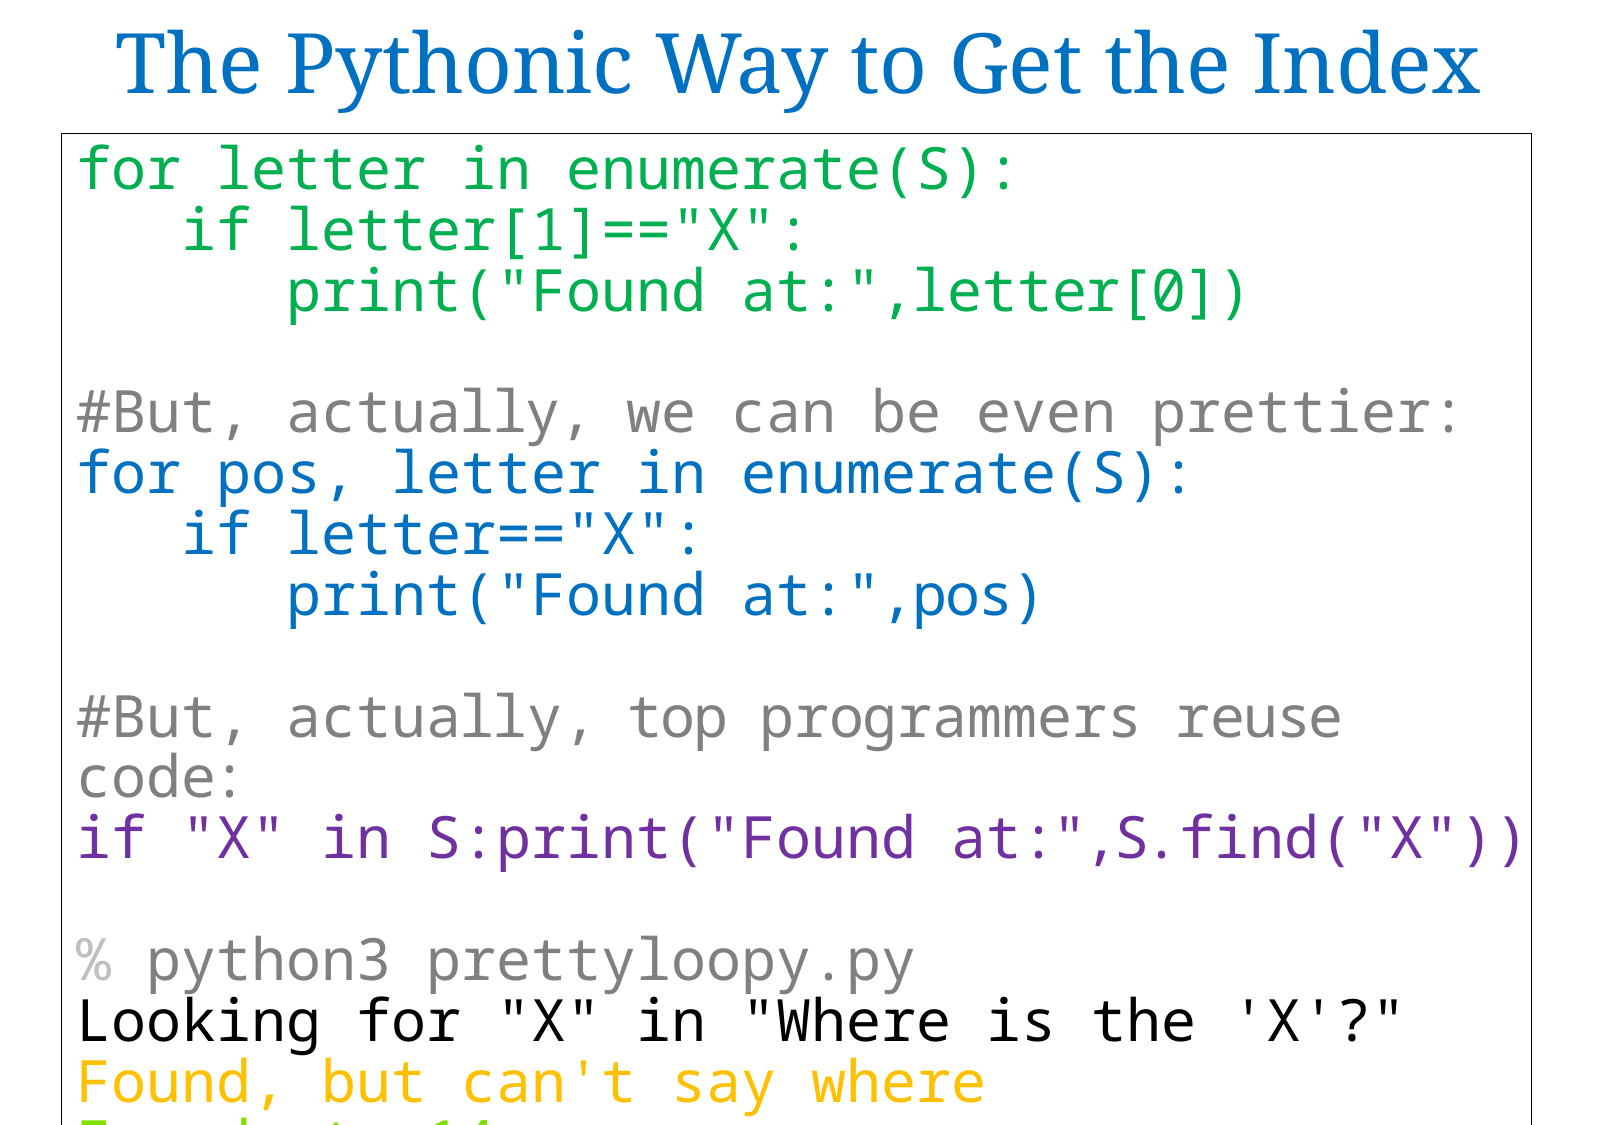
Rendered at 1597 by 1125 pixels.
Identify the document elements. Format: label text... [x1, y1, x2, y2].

text_box The Pythonic Way to Get the Index [0, 0, 1597, 133]
text_box for letter in enumerate(S): if letter[1]=="X": print("Found at:",letter[0]) #But, actually, we can be even prettier: for pos, letter in enumerate(S): if letter=="X": print("Found at:",pos) #But, actually, top programmers reuse code: if "X" in S:print("Found at:",S.find("X")) % python3 prettyloopy.py Looking for "X" in "Where is the 'X'?" Found, but can't say where Found at: 14 [61, 133, 1532, 1125]
